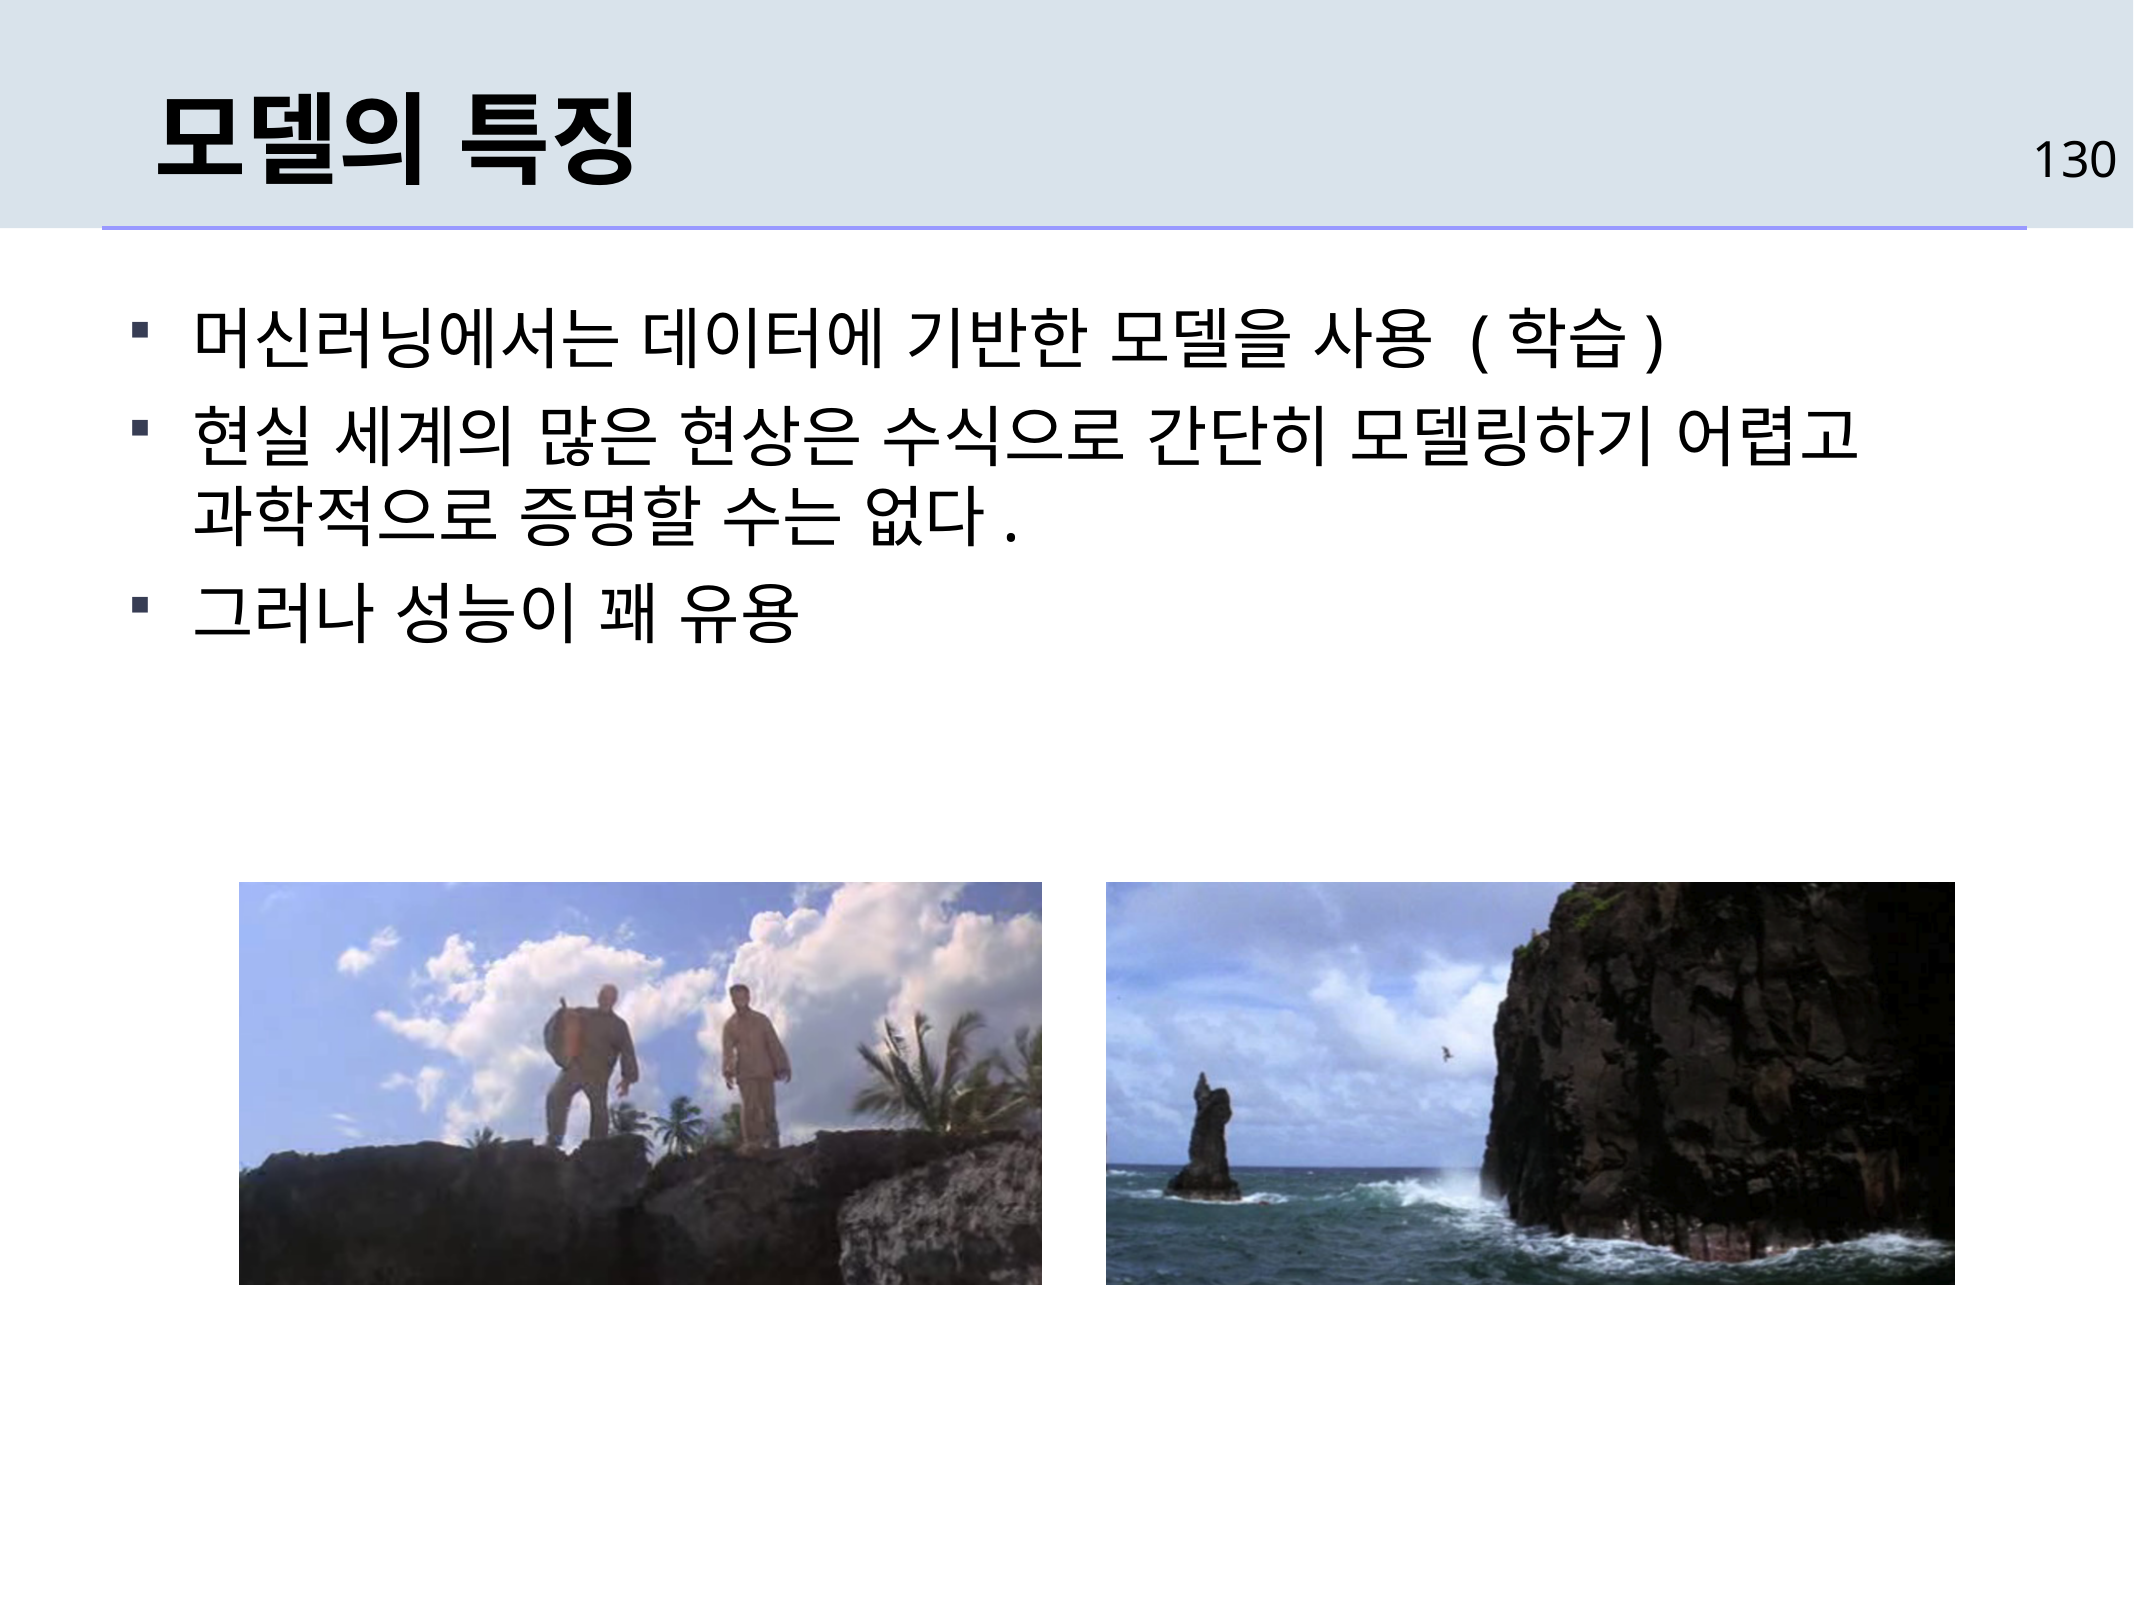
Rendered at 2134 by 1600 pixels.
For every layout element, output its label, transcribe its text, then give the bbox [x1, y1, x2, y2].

slide_number 130 [2011, 116, 2134, 203]
picture [1106, 882, 1955, 1285]
picture [239, 882, 1042, 1285]
title 모델의 특징 [133, 55, 2024, 208]
list 머신러닝에서는 데이터에 기반한 모델을 사용 (학습) 현실 세계의 많은 현상은 수식으로 간단히 모델링하기 어렵고 과학적으로 증명할 수는 없다. 그러나 성능이 꽤 유용 [106, 285, 2027, 1438]
